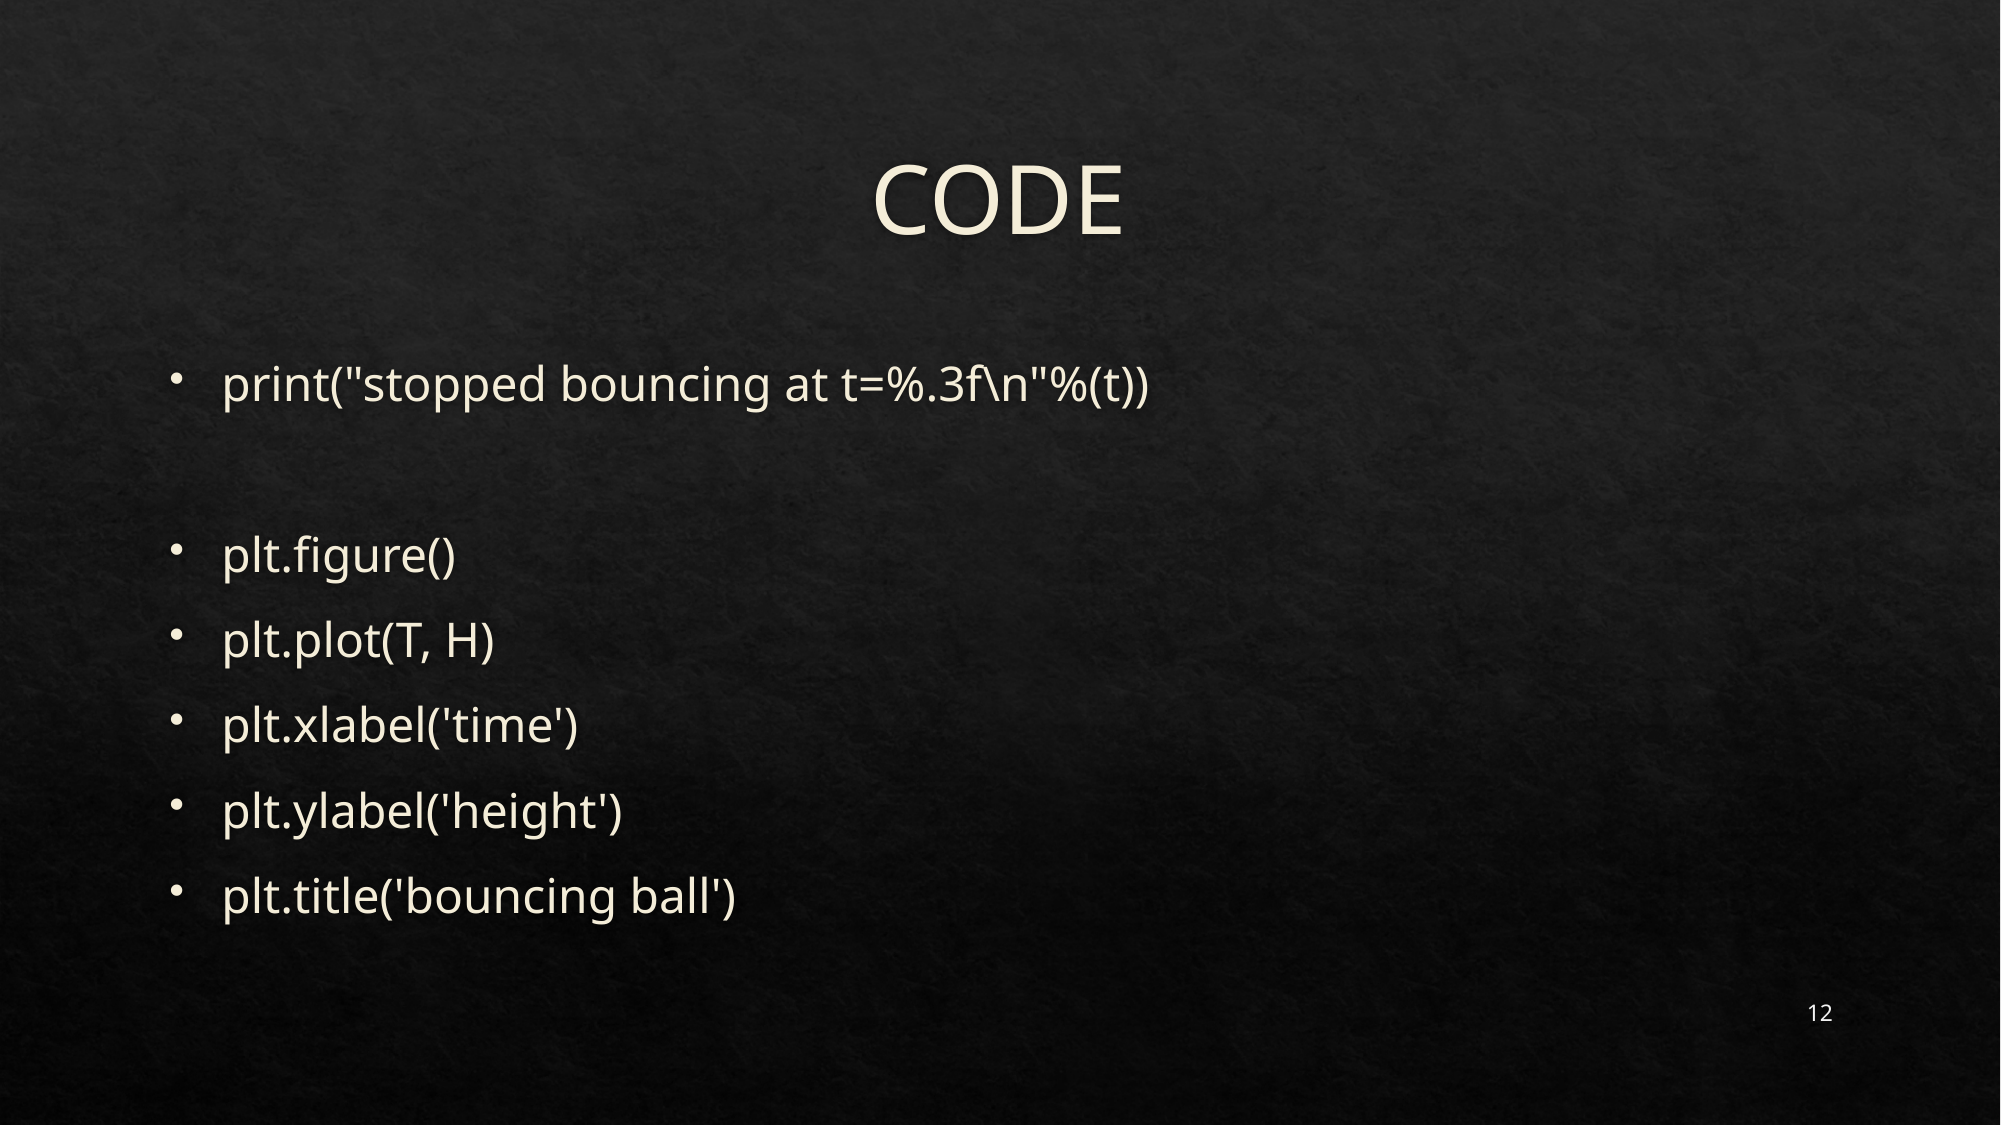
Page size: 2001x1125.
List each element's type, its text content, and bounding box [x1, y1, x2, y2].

slide_number 12 [1724, 984, 1849, 1045]
title CODE [149, 99, 1849, 307]
list print("stopped bouncing at t=%.3f\n"%(t)) plt.figure() plt.plot(T, H) plt.xlabel('time') plt.ylabel('height') plt.title('bouncing ball') [149, 340, 1849, 950]
